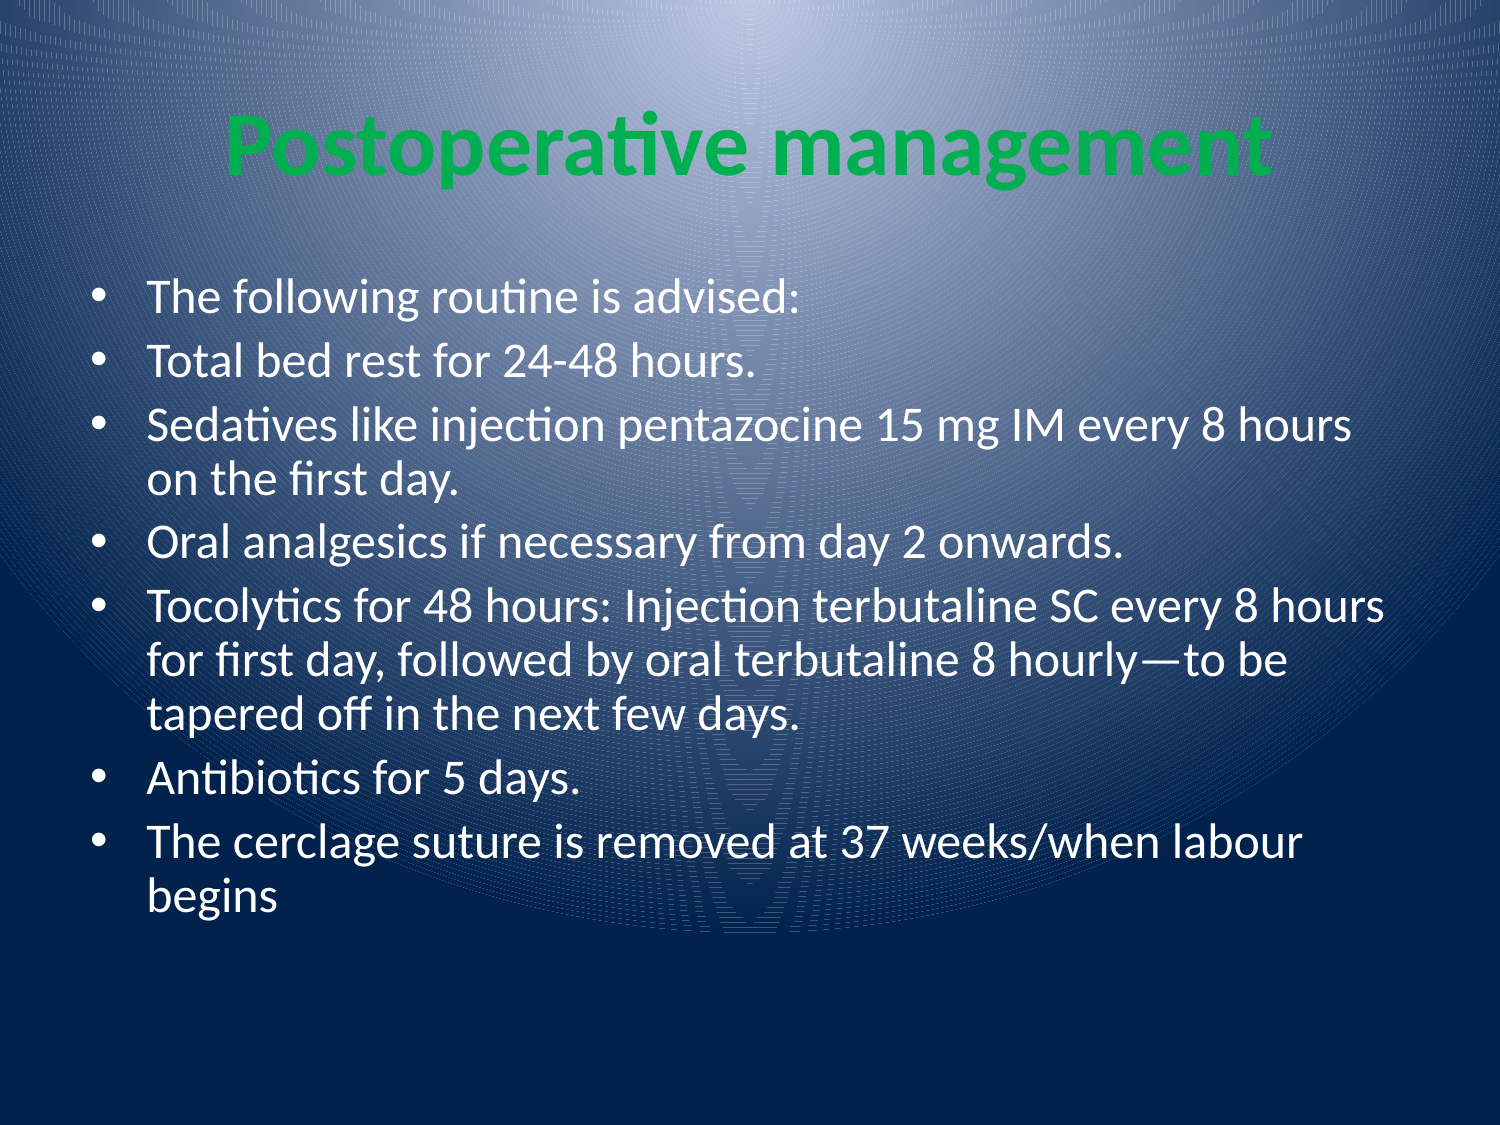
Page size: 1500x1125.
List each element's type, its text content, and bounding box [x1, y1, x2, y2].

title Postoperative management [75, 45, 1425, 233]
list The following routine is advised: Total bed rest for 24-48 hours. Sedatives like injection pentazocine 15 mg IM every 8 hours on the first day. Oral analgesics if necessary from day 2 onwards. Tocolytics for 48 hours: Injection terbutaline SC every 8 hours for first day, followed by oral terbutaline 8 hourly—to be tapered off in the next few days. Antibiotics for 5 days. The cerclage suture is removed at 37 weeks/when labour begins [75, 262, 1425, 1005]
